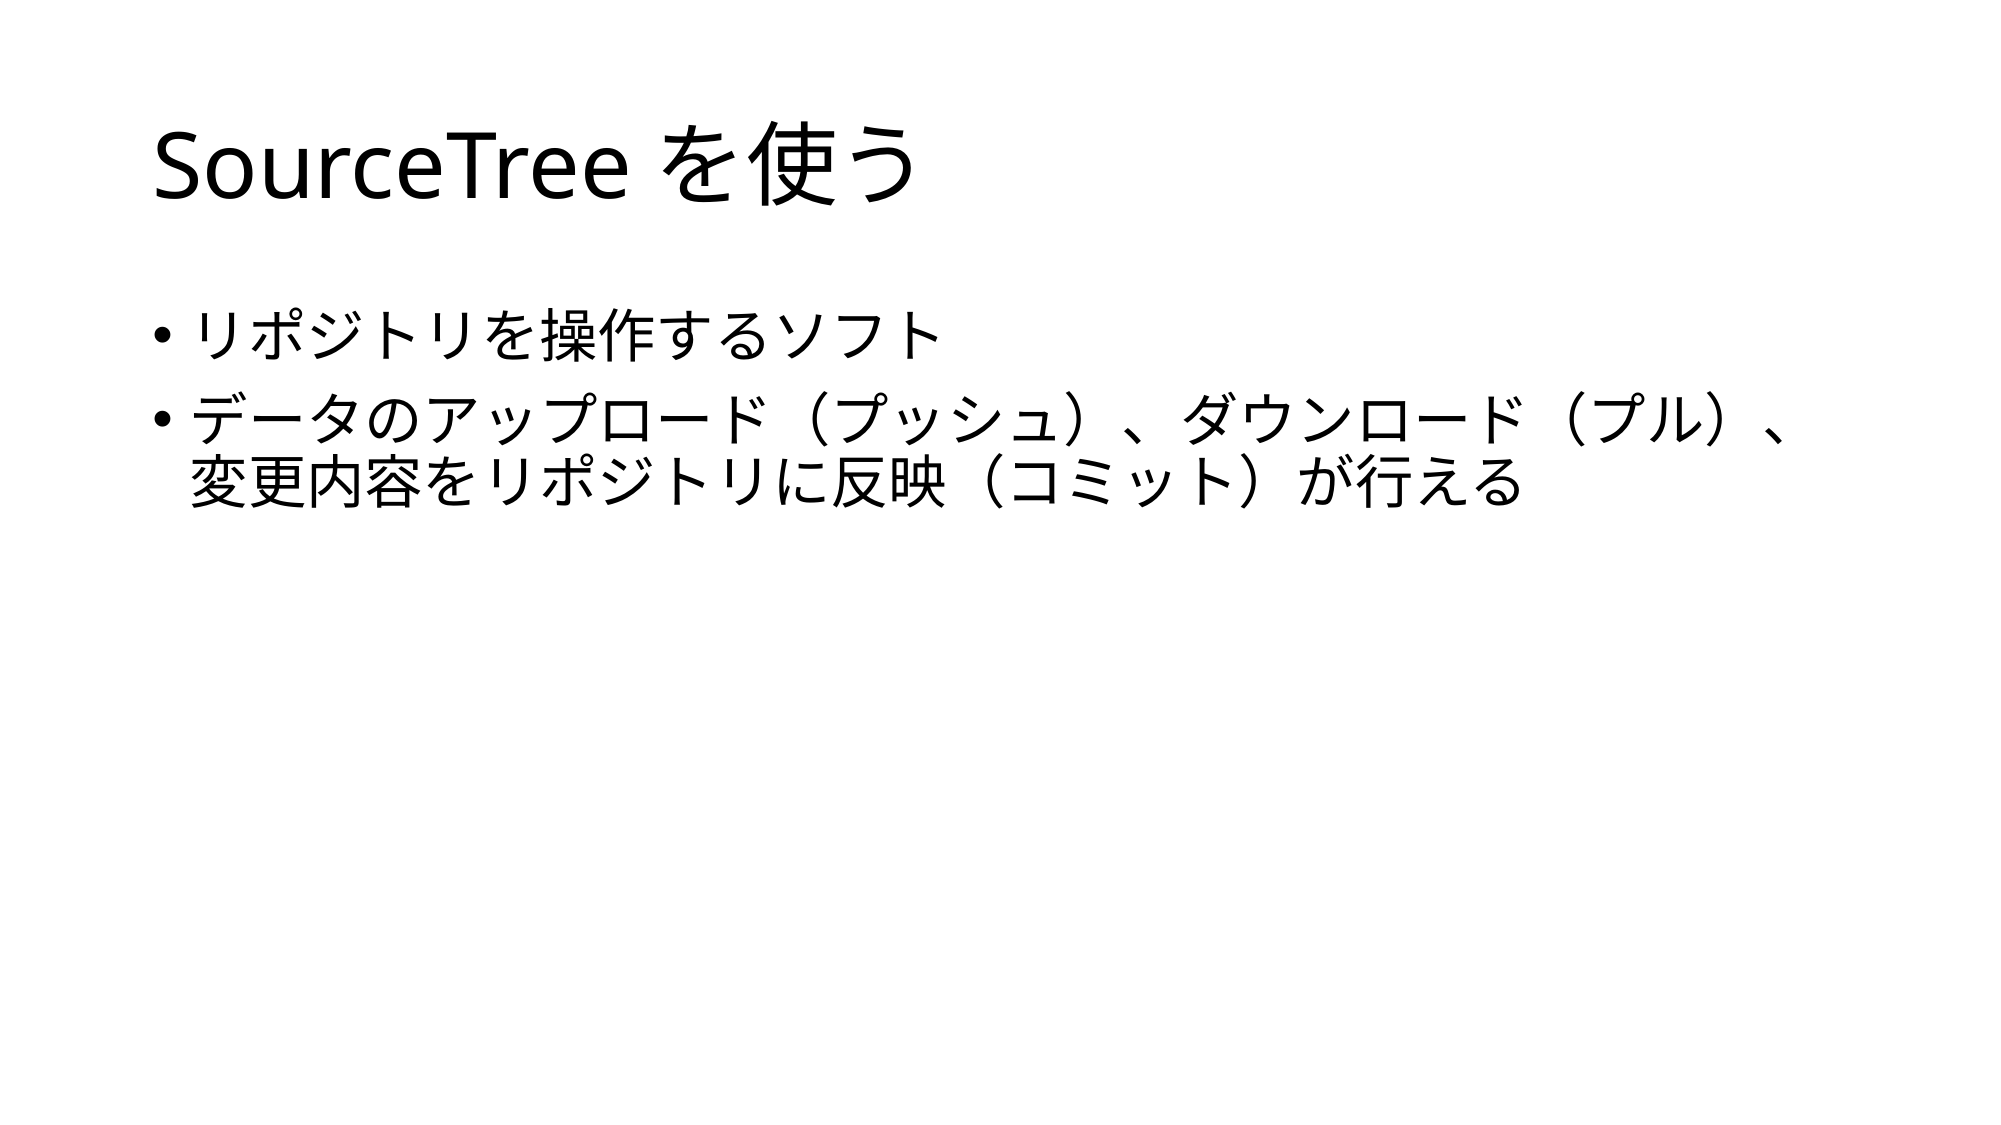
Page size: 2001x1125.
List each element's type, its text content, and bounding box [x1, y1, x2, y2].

title SourceTreeを使う [137, 59, 1863, 278]
list リポジトリを操作するソフト データのアップロード（プッシュ）、ダウンロード（プル）、変更内容をリポジトリに反映（コミット）が行える [137, 299, 1863, 543]
